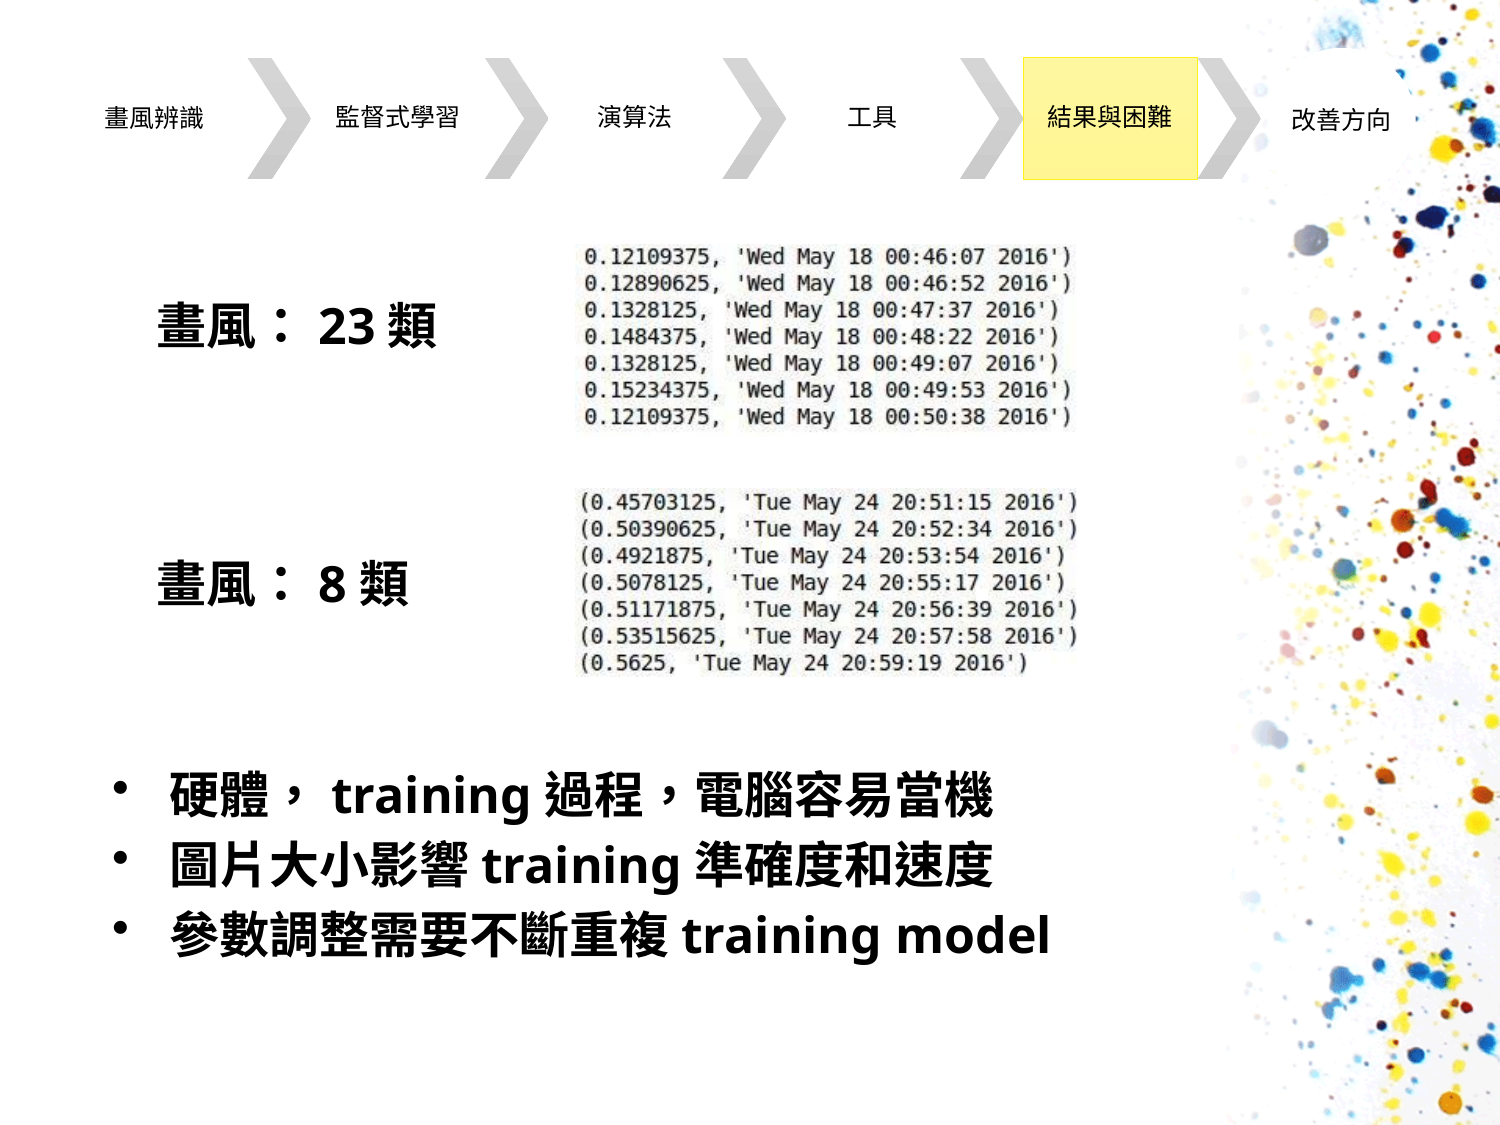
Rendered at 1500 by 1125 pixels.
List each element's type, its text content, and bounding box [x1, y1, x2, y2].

picture [0, 0, 1500, 1125]
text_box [55, 21, 1425, 209]
text_box 畫風：23類 [141, 287, 499, 383]
text_box 畫風：8類 [141, 545, 499, 641]
list 硬體，training過程，電腦容易當機 圖片大小影響training準確度和速度 參數調整需要不斷重複training model [97, 756, 1239, 1016]
